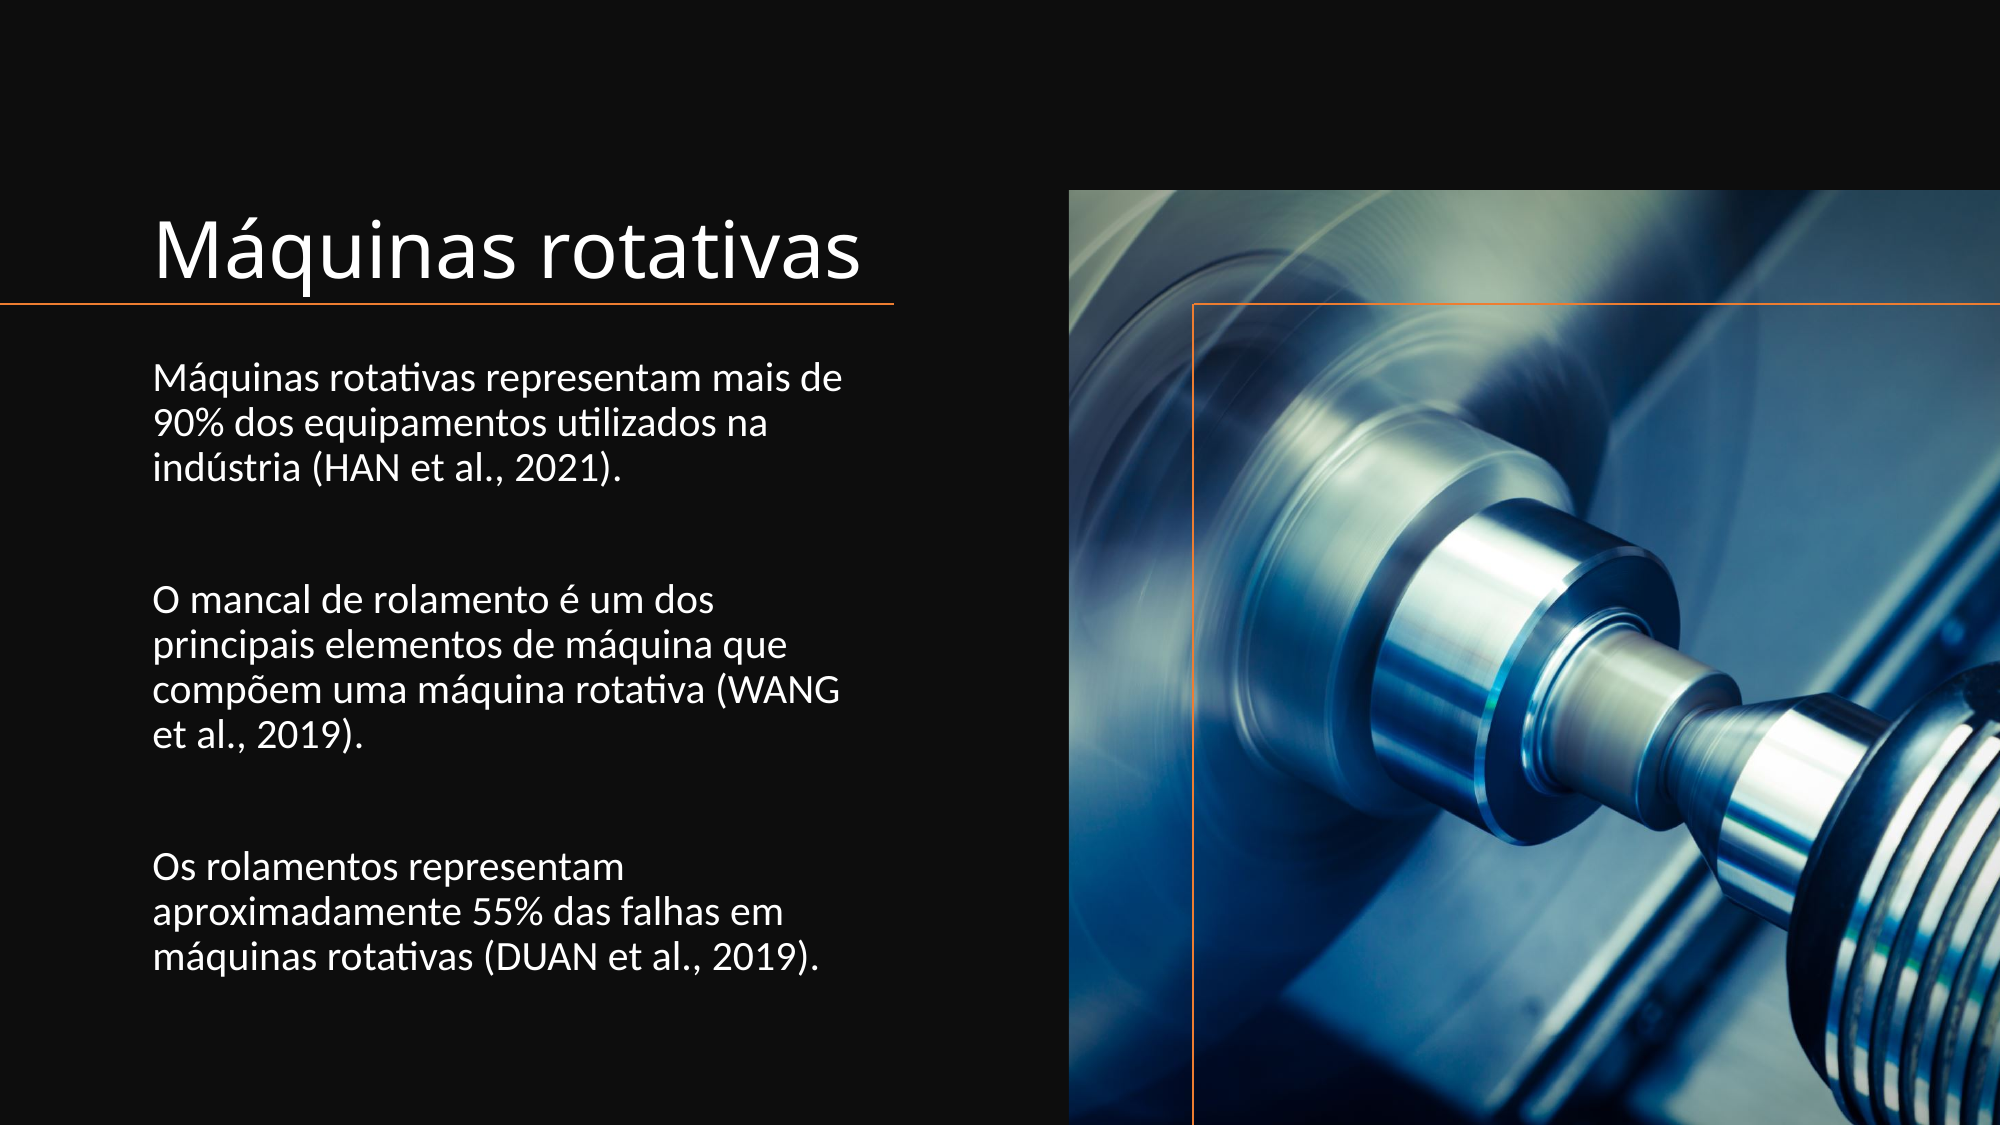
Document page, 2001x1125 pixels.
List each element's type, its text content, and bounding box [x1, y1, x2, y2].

list Máquinas rotativas representam mais de 90% dos equipamentos utilizados na indústria (HAN et al., 2021). O mancal de rolamento é um dos principais elementos de máquina que compõem uma máquina rotativa (WANG et al., 2019). Os rolamentos representam aproximadamente 55% das falhas em máquinas rotativas (DUAN et al., 2019). [137, 347, 898, 1023]
title Máquinas rotativas [137, 76, 898, 304]
picture [1068, 190, 2000, 1125]
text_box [1193, 303, 2000, 1125]
text_box [0, 0, 2000, 1125]
